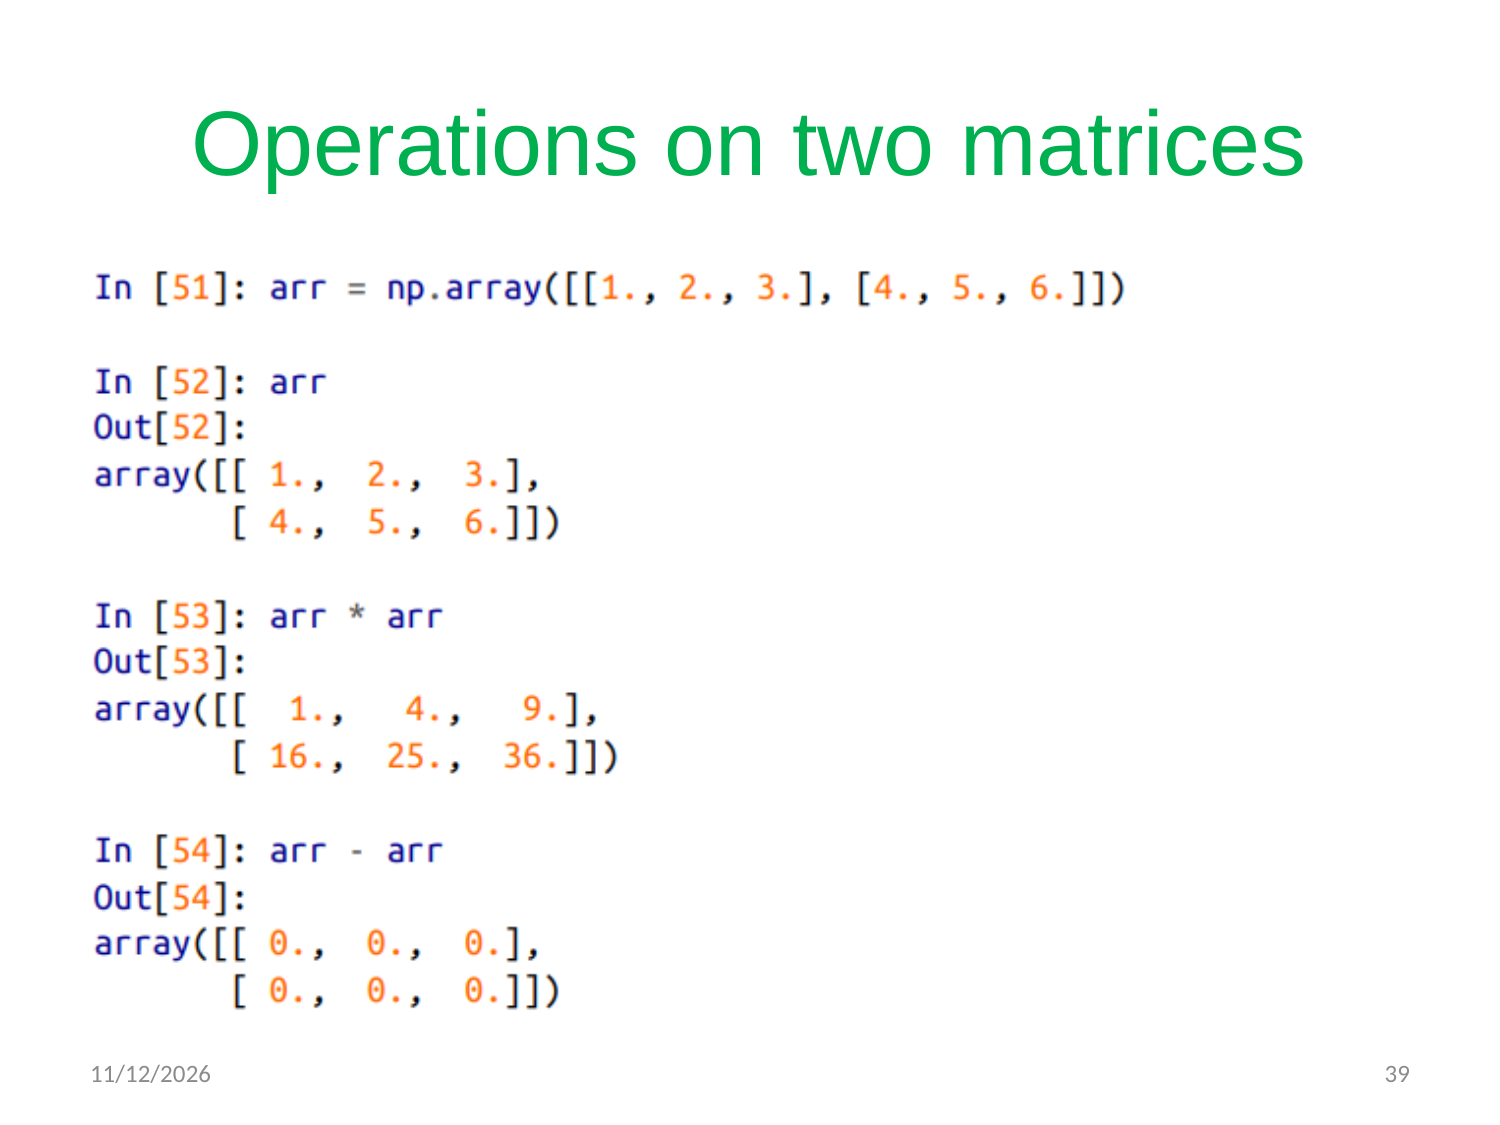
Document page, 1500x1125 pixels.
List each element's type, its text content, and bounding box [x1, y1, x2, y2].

title Operations on two matrices [75, 45, 1425, 233]
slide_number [75, 1042, 425, 1103]
picture [74, 262, 1151, 1016]
slide_number 39 [1074, 1042, 1425, 1103]
